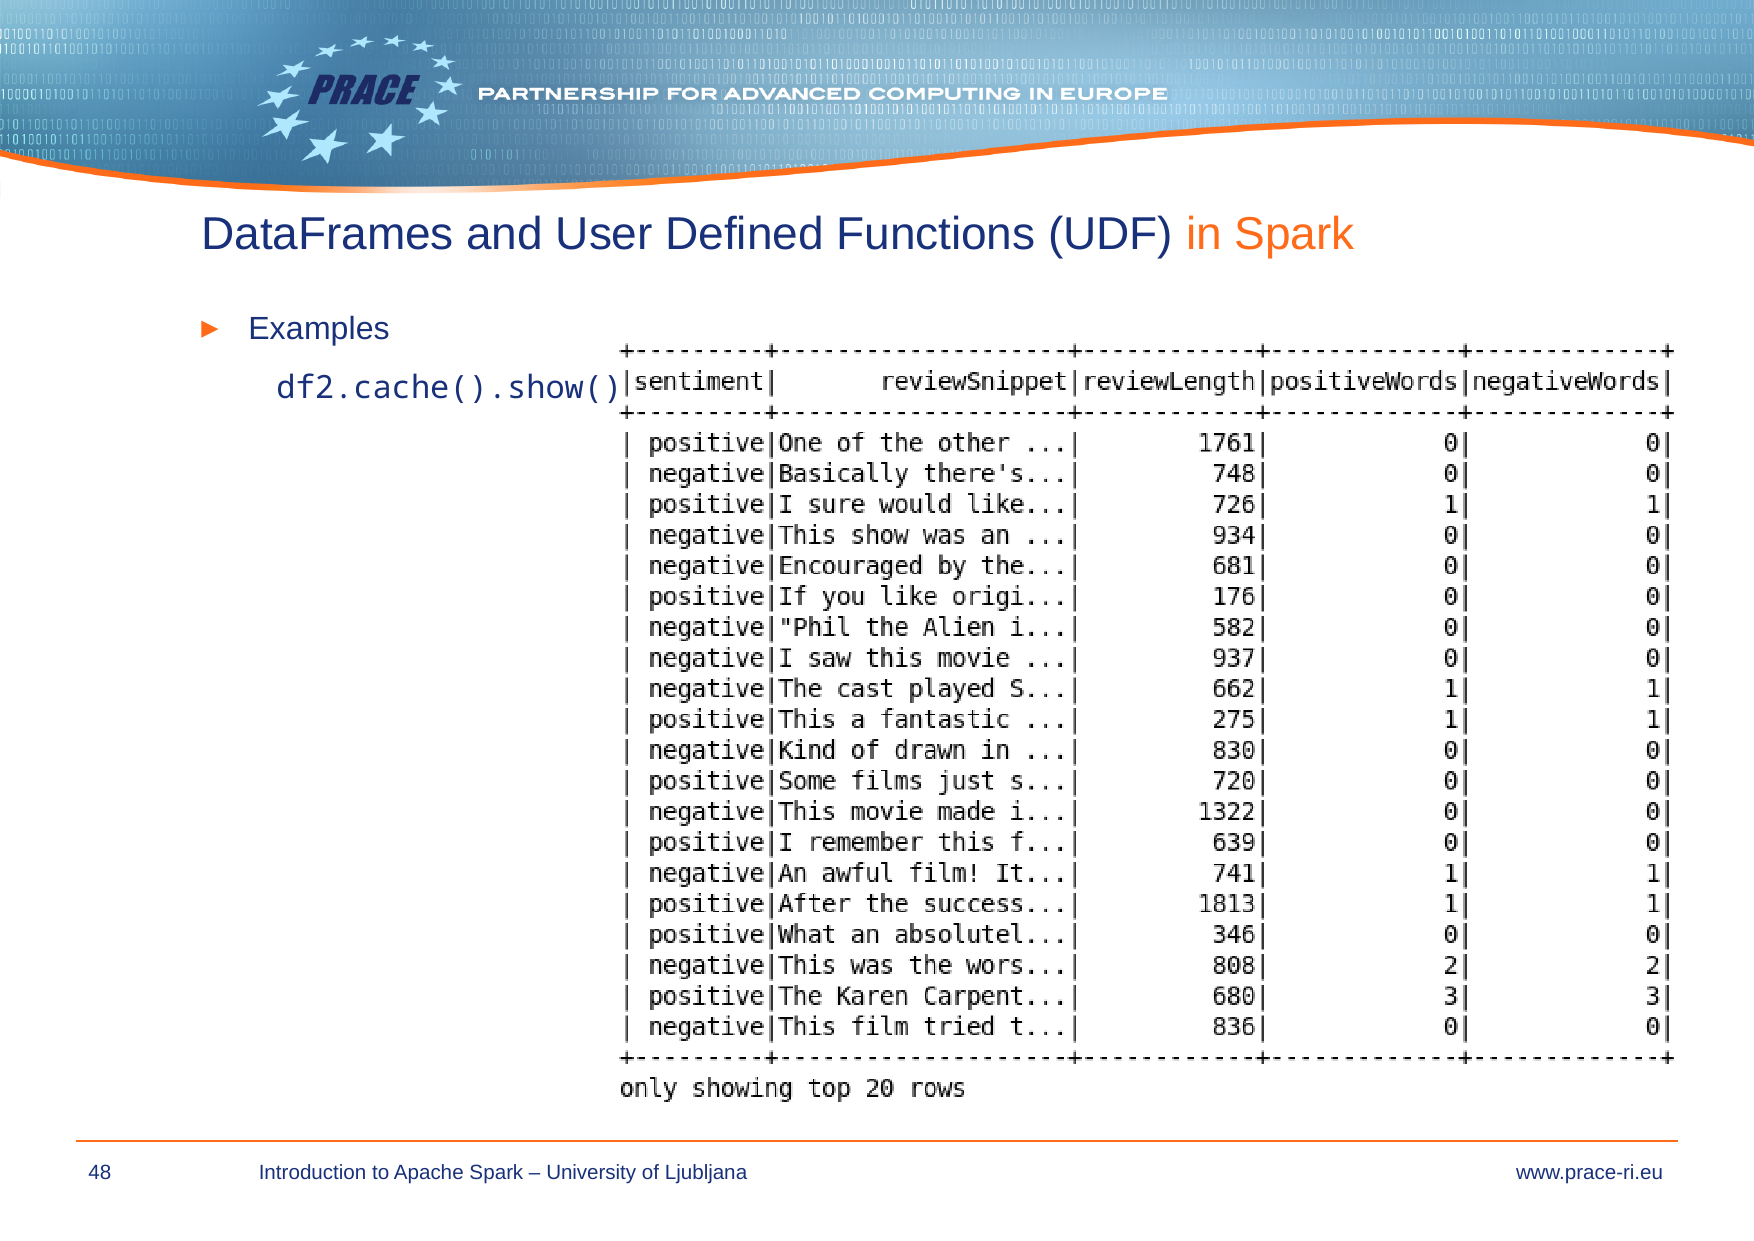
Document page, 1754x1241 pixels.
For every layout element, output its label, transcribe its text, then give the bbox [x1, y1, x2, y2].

title DataFrames and User Defined Functions (UDF) in Spark [186, 126, 1582, 273]
picture [616, 338, 1701, 1109]
list Examples df2.cache().show() [186, 273, 1728, 1140]
picture [0, 0, 1754, 198]
